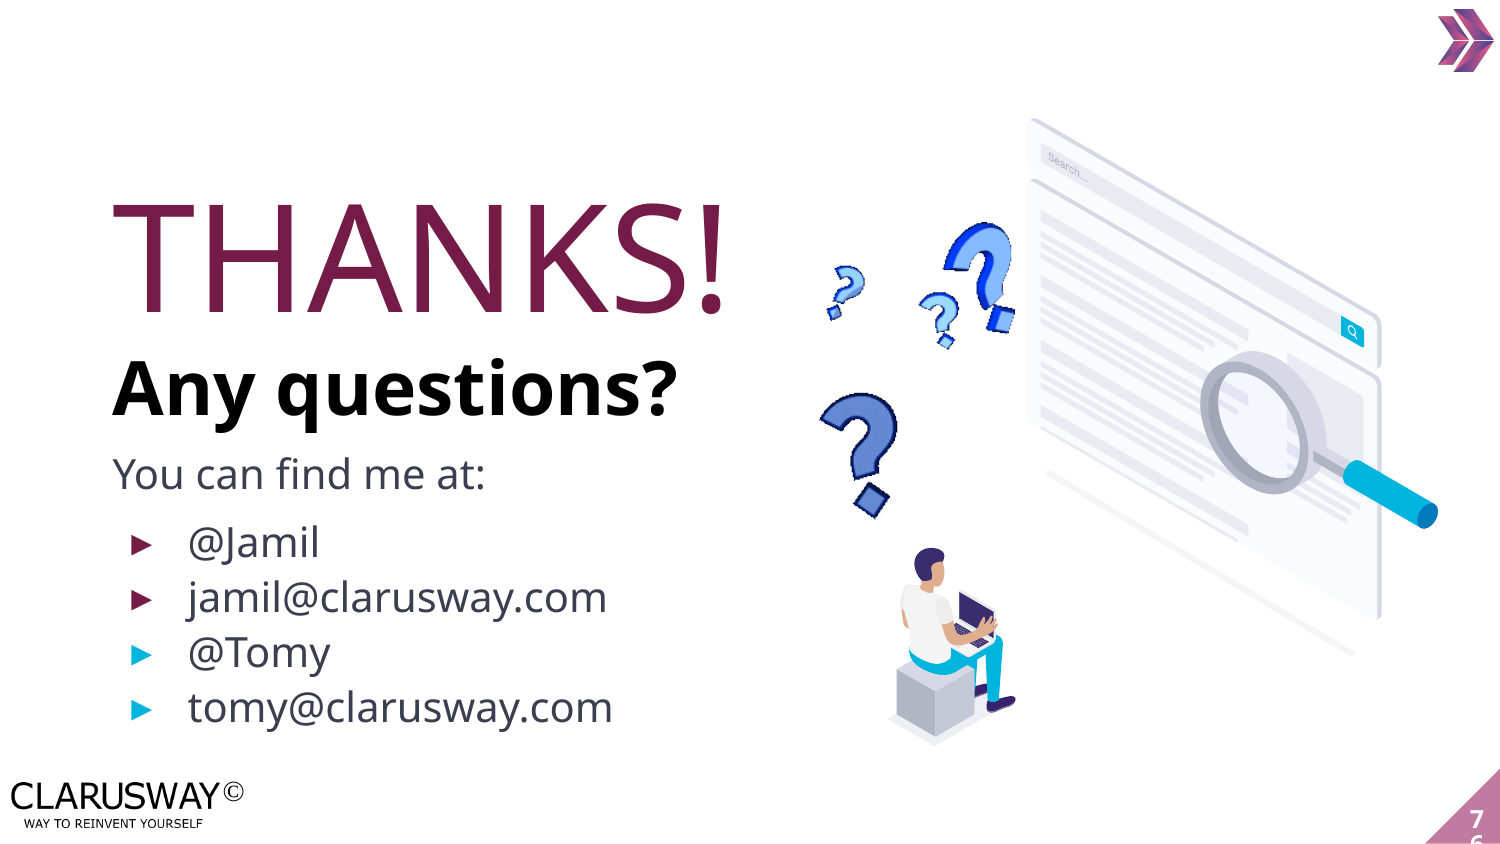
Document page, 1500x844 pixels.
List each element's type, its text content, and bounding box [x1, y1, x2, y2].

picture [1438, 9, 1494, 72]
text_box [887, 117, 1439, 747]
picture [11, 782, 220, 828]
title THANKS! [112, 197, 734, 331]
subtitle Any questions? You can find me at: @Jamil jamil@clarusway.com @Tomy tomy@clarusway.com [112, 331, 826, 767]
picture [739, 101, 1128, 527]
slide_number 76 [1469, 804, 1494, 838]
